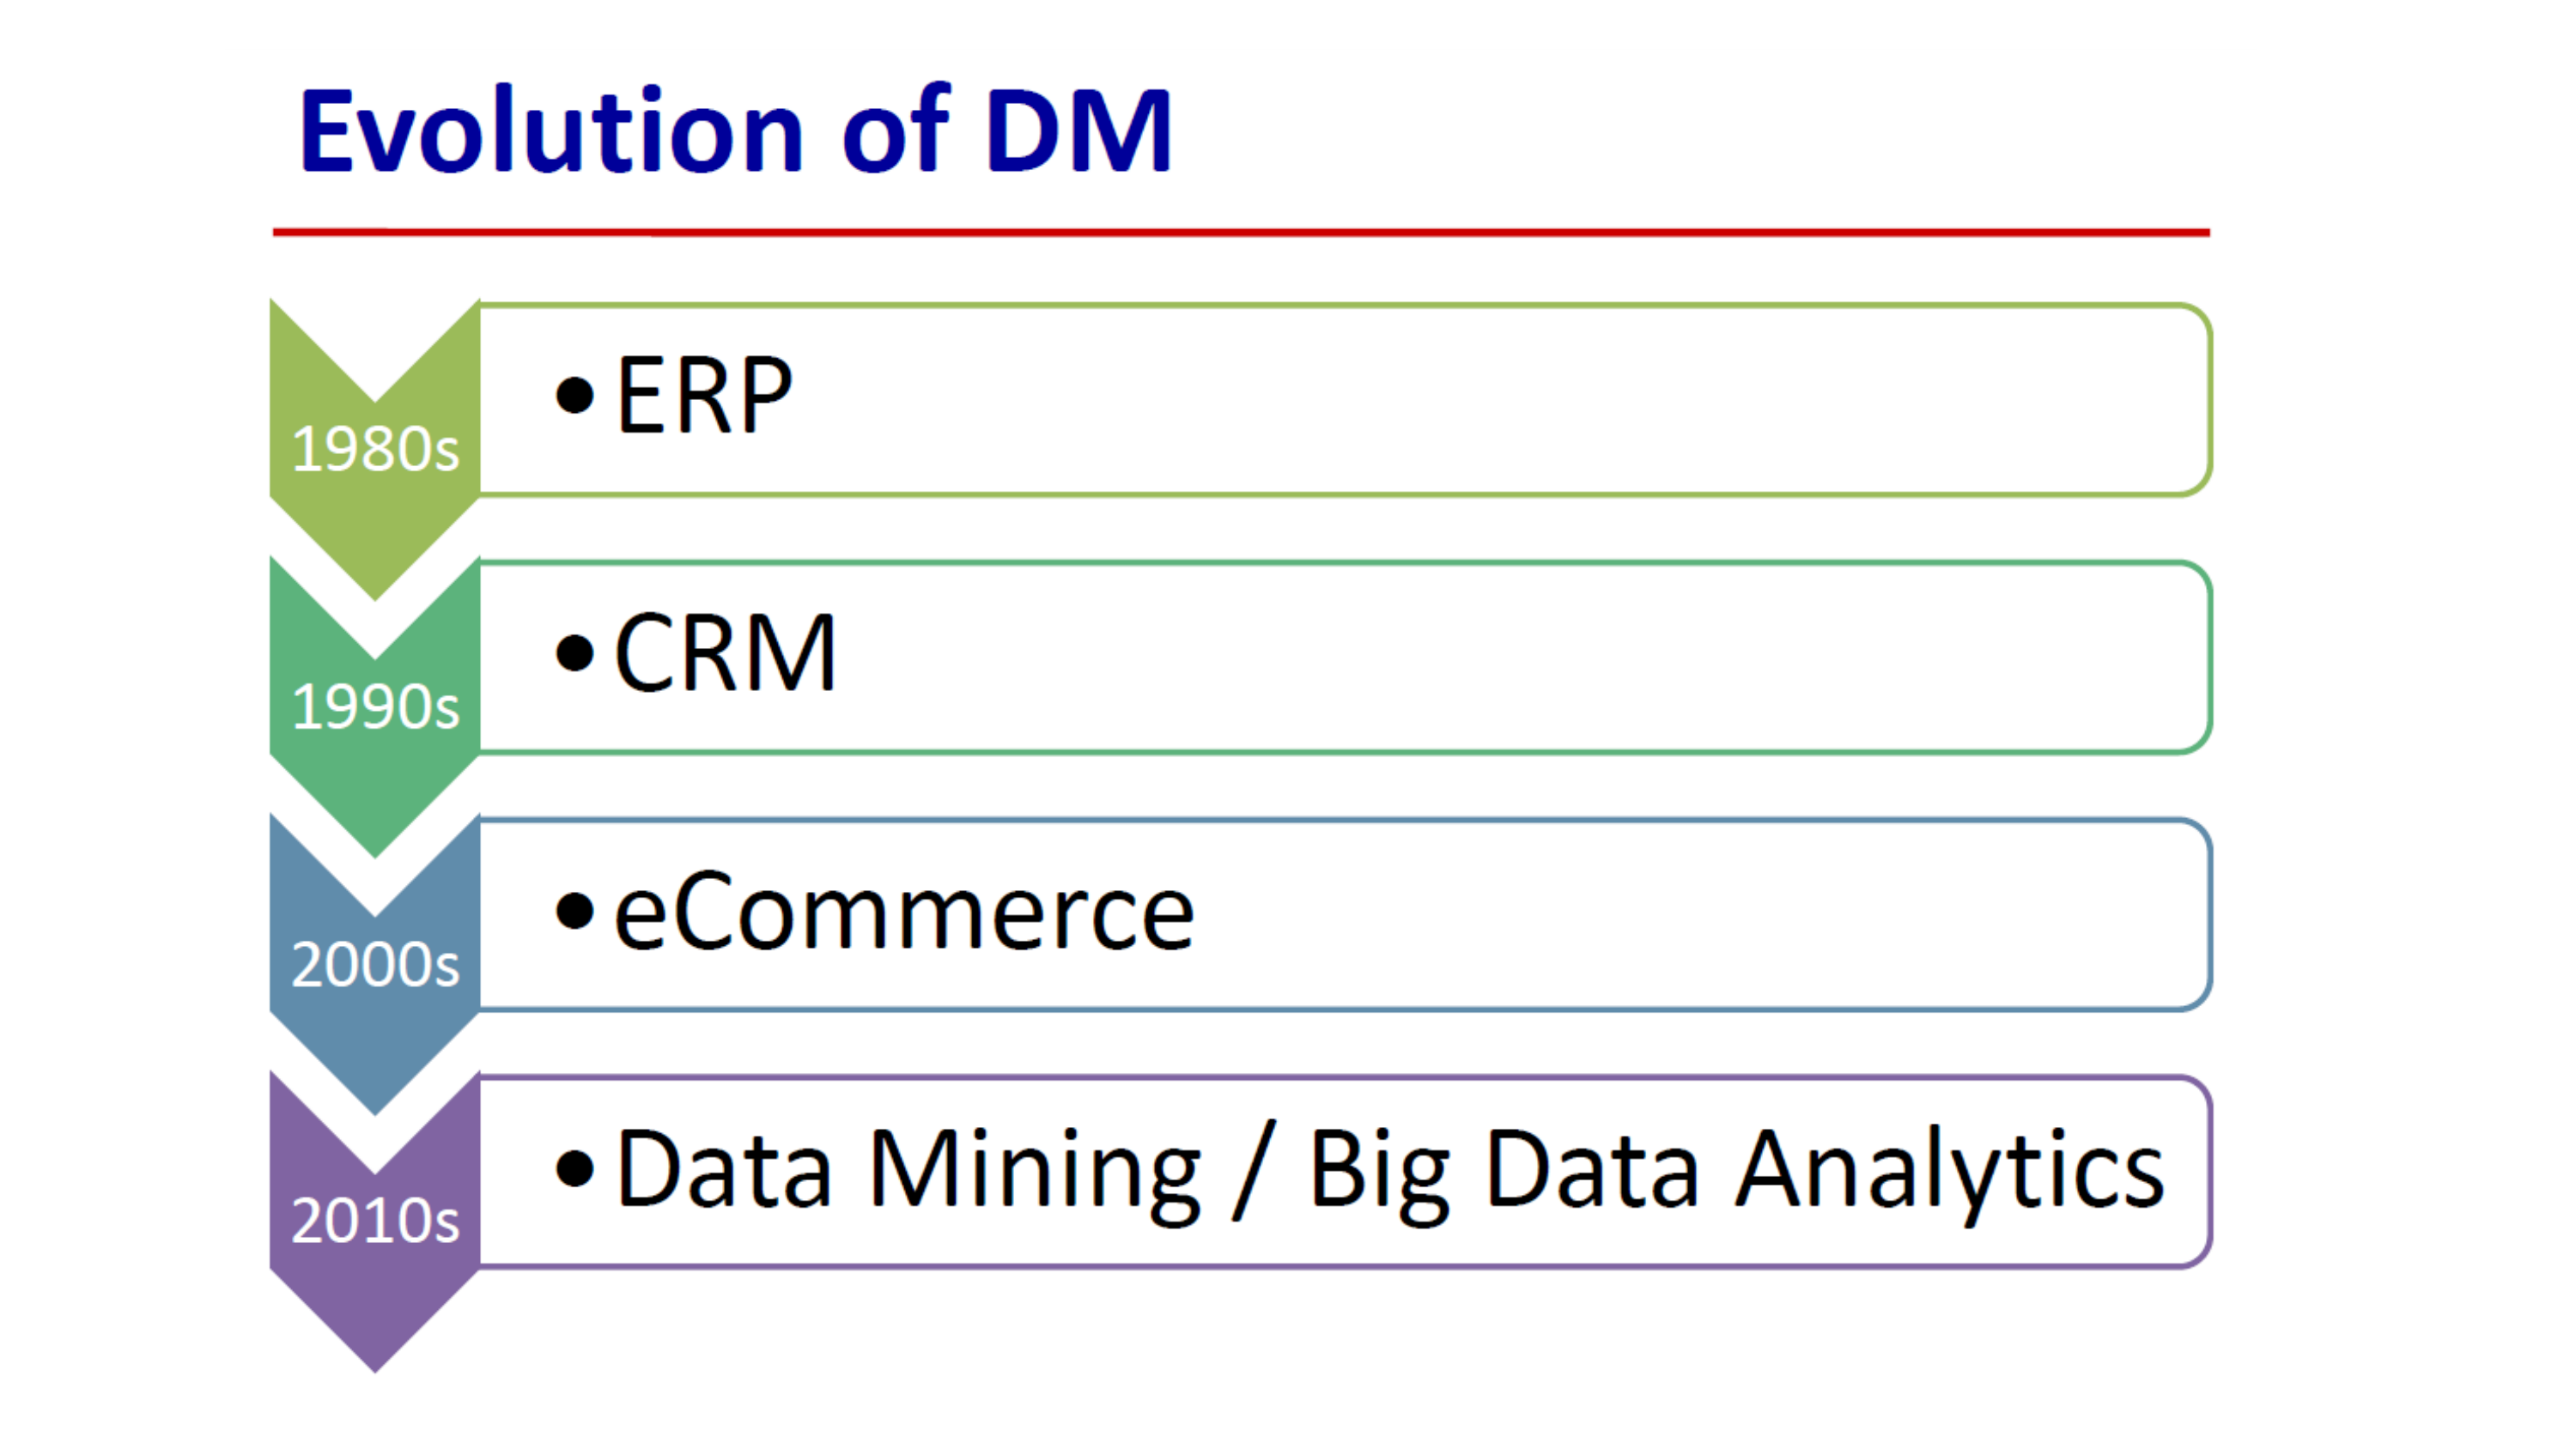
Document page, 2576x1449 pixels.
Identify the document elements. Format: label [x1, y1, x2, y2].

picture [225, 48, 2258, 1422]
